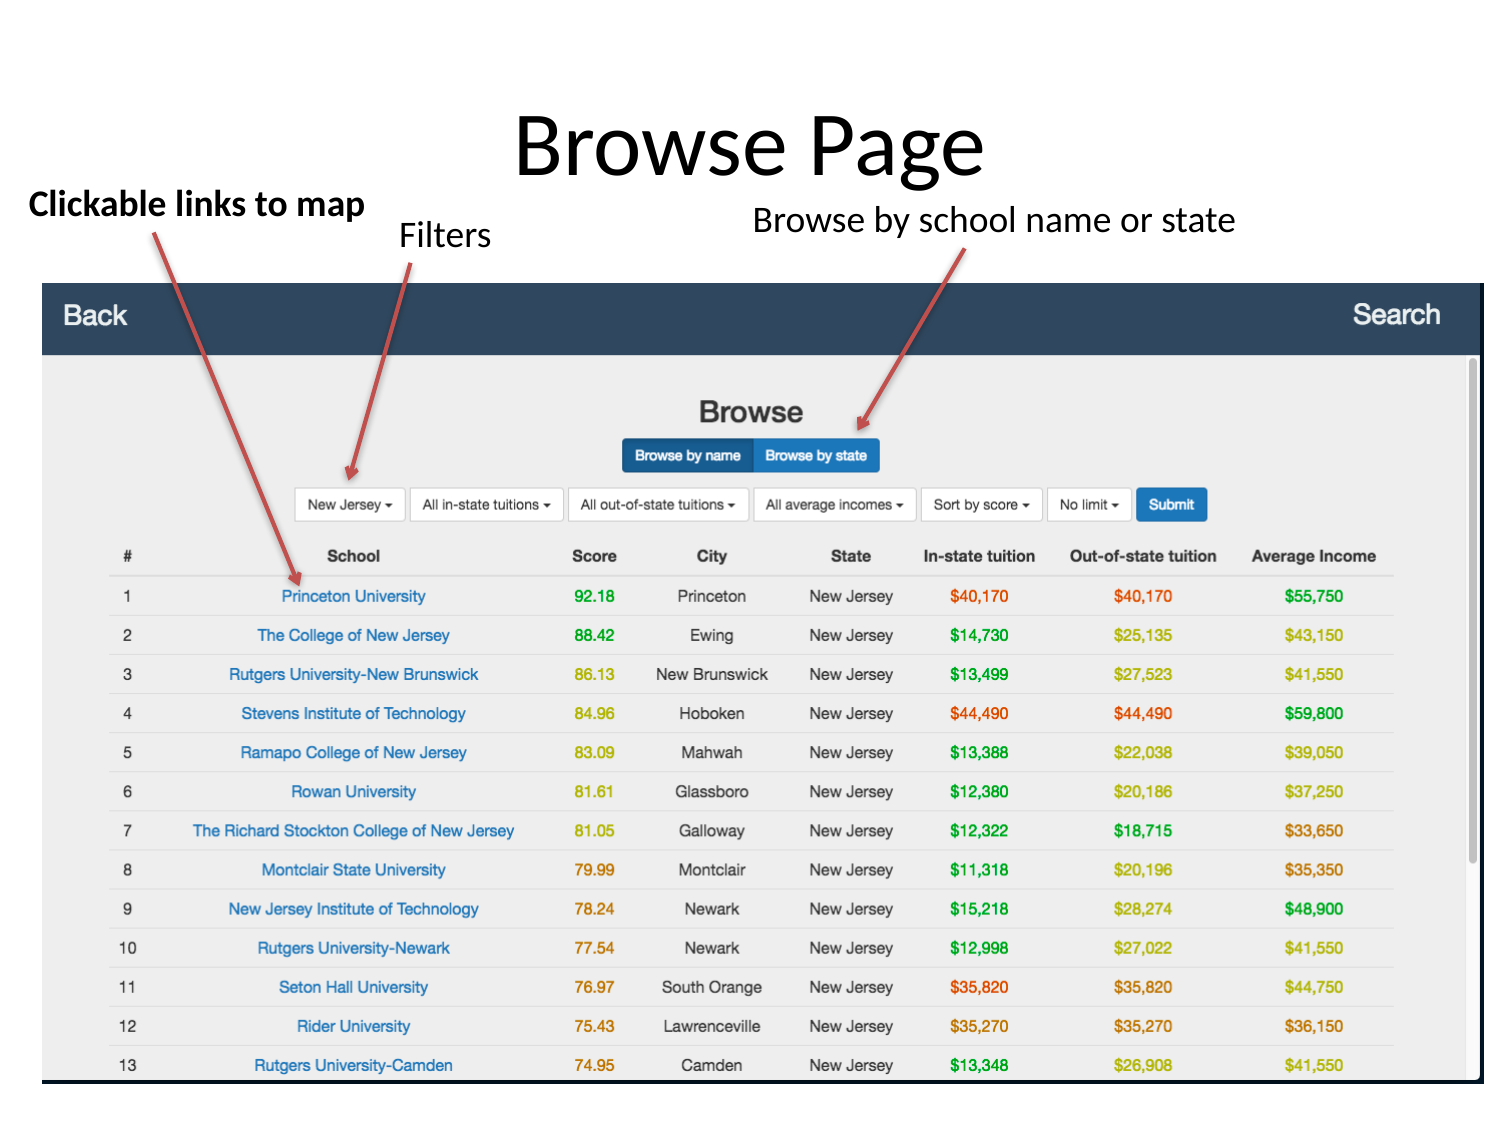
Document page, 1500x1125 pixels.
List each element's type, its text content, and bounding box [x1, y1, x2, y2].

text_box Clickable links to map [13, 171, 381, 232]
text_box Filters [384, 202, 507, 262]
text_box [348, 262, 411, 481]
picture [41, 282, 1484, 1084]
title Browse Page [75, 45, 1425, 233]
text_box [153, 232, 300, 587]
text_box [857, 248, 965, 431]
text_box Browse by school name or state [737, 187, 1260, 248]
